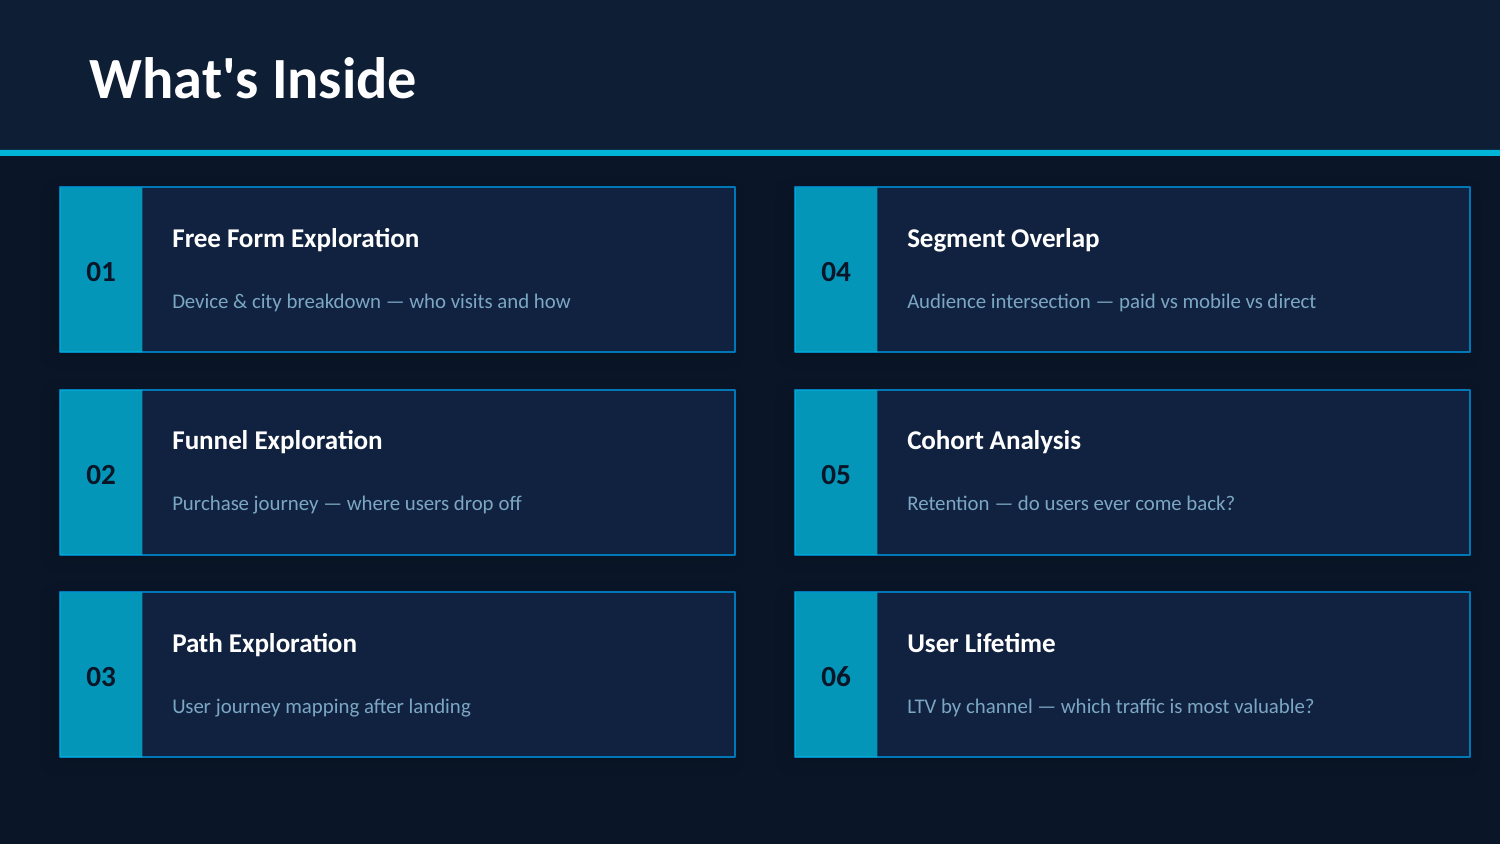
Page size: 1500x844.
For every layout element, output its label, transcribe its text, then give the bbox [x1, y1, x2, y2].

text_box Audience intersection — paid vs mobile vs direct [892, 269, 1448, 330]
text_box 04 [795, 187, 878, 353]
text_box 06 [795, 592, 878, 758]
text_box [143, 389, 735, 555]
text_box LTV by channel — which traffic is most valuable? [892, 674, 1448, 735]
text_box Cohort Analysis [892, 405, 1448, 472]
text_box 02 [60, 389, 143, 555]
text_box 03 [60, 592, 143, 758]
text_box Path Exploration [157, 607, 713, 674]
text_box Funnel Exploration [157, 405, 713, 472]
text_box 05 [795, 389, 878, 555]
text_box 01 [60, 187, 143, 353]
text_box [878, 389, 1470, 555]
text_box [878, 187, 1470, 353]
text_box User journey mapping after landing [157, 674, 713, 735]
text_box Device & city breakdown — who visits and how [157, 269, 713, 330]
text_box Retention — do users ever come back? [892, 472, 1448, 533]
text_box Segment Overlap [892, 202, 1448, 269]
text_box [143, 187, 735, 353]
text_box [0, 149, 1500, 156]
text_box [0, 0, 1500, 149]
text_box What's Inside [74, 14, 1425, 135]
text_box [143, 592, 735, 758]
text_box Free Form Exploration [157, 202, 713, 269]
text_box User Lifetime [892, 607, 1448, 674]
text_box [878, 592, 1470, 758]
text_box Purchase journey — where users drop off [157, 472, 713, 533]
